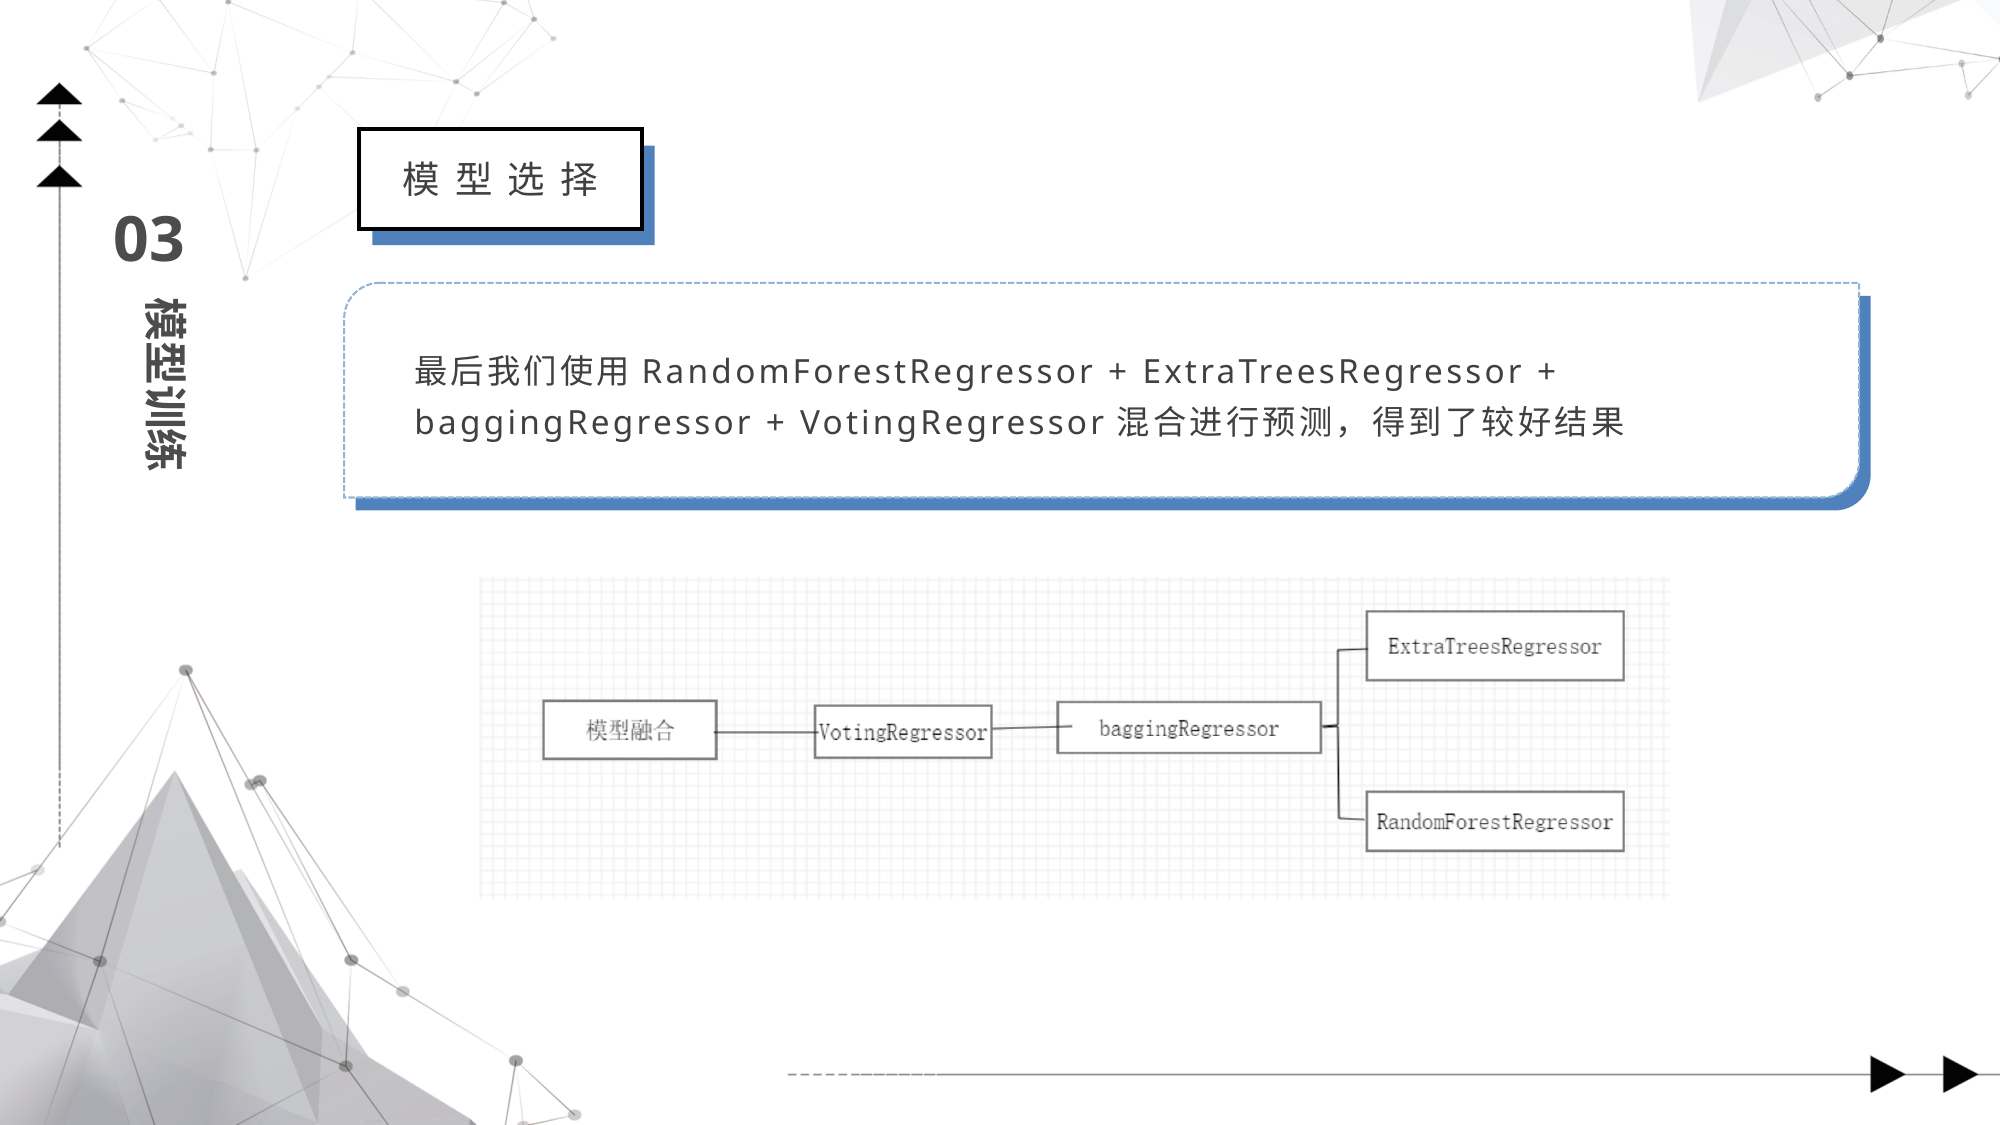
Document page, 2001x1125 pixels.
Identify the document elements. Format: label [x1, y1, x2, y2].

picture [0, 0, 2000, 1125]
text_box [95, 191, 204, 473]
text_box [359, 129, 655, 246]
text_box [344, 282, 1871, 511]
